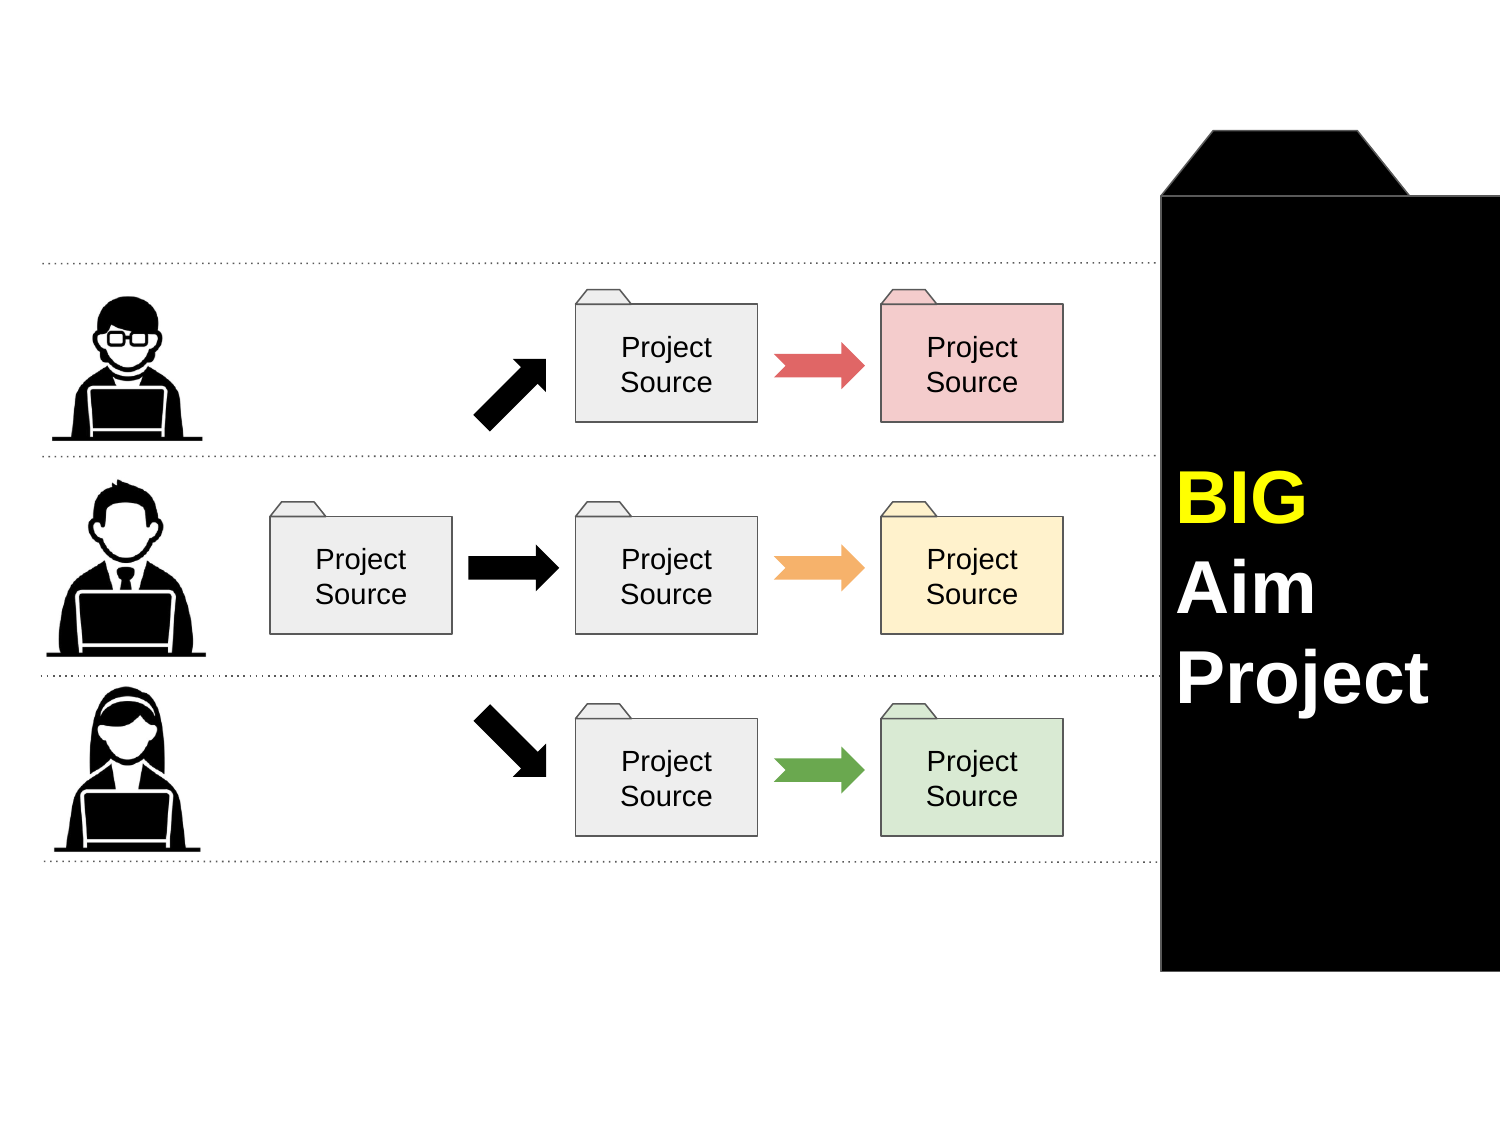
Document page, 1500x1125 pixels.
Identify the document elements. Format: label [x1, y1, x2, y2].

text_box [269, 501, 453, 635]
text_box [468, 544, 560, 592]
text_box [773, 746, 865, 794]
text_box [880, 703, 1064, 837]
text_box [575, 289, 758, 422]
picture [48, 679, 205, 858]
text_box [880, 289, 1064, 422]
text_box [473, 704, 547, 777]
text_box [880, 501, 1064, 635]
picture [40, 473, 213, 663]
text_box [1160, 130, 1500, 972]
picture [48, 287, 205, 445]
text_box [773, 544, 865, 592]
text_box [773, 342, 865, 390]
text_box [575, 703, 758, 837]
text_box [575, 501, 758, 635]
text_box [473, 358, 546, 432]
